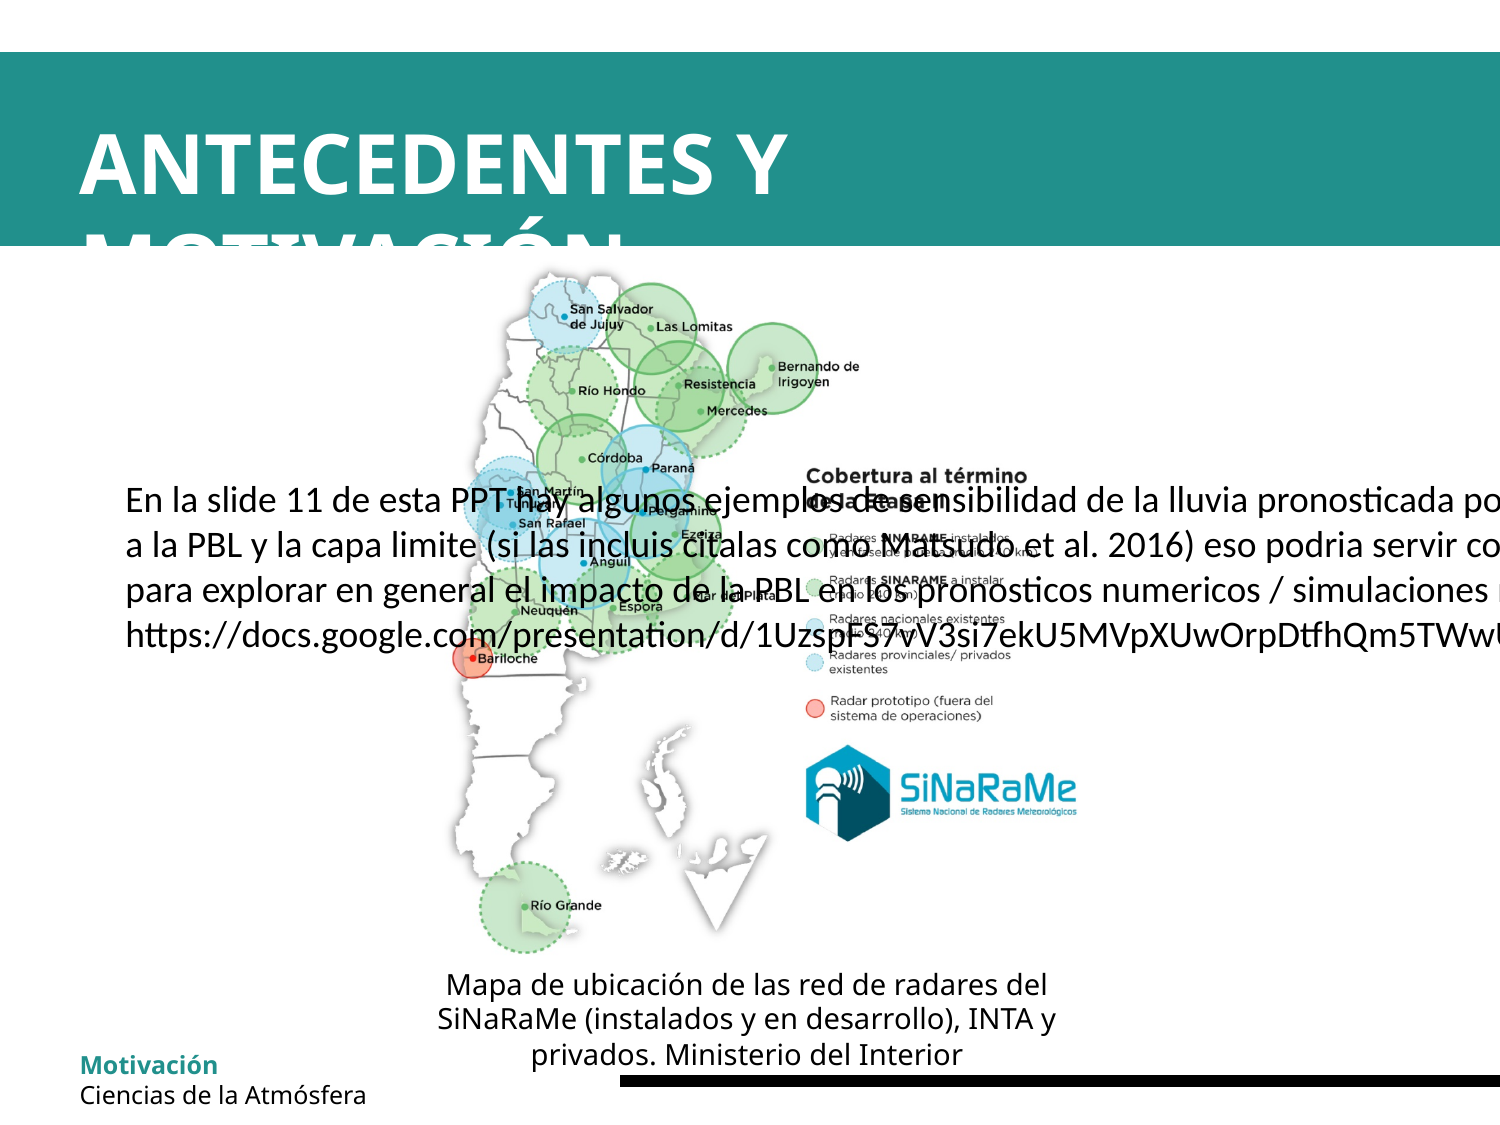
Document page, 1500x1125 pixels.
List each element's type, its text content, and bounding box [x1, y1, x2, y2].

text_box Motivación Ciencias de la Atmósfera [64, 1041, 585, 1117]
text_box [389, 255, 1105, 1080]
text_box En la slide 11 de esta PPT hay algunos ejemplos de sensibilidad de la lluvia pronosticada por un modelo a la PBL y la capa limite (si las incluis citalas como Matsudo et al. 2016) eso podria servir como motivacion para explorar en general el impacto de la PBL en los pronosticos numericos / simulaciones numericas. https://docs.google.com/presentation/d/1UzspFS7vV3si7ekU5MVpXUwOrpDtfhQm5TWwUSRhOzU/edit?usp=sharing [1110, 467, 1500, 663]
text_box ANTECEDENTES Y MOTIVACIÓN [64, 103, 1317, 319]
text_box [0, 52, 1500, 246]
text_box En la slide 11 de esta PPT hay algunos ejemplos de sensibilidad de la lluvia pronosticada por un modelo a la PBL y la capa limite (si las incluis citalas como Matsudo et al. 2016) eso podria servir como motivacion para explorar en general el impacto de la PBL en los pronosticos numericos / simulaciones numericas. https://docs.google.com/presentation/d/1UzspFS7vV3si7ekU5MVpXUwOrpDtfhQm5TWwUSRhOzU/edit?usp=sharing [110, 467, 384, 663]
